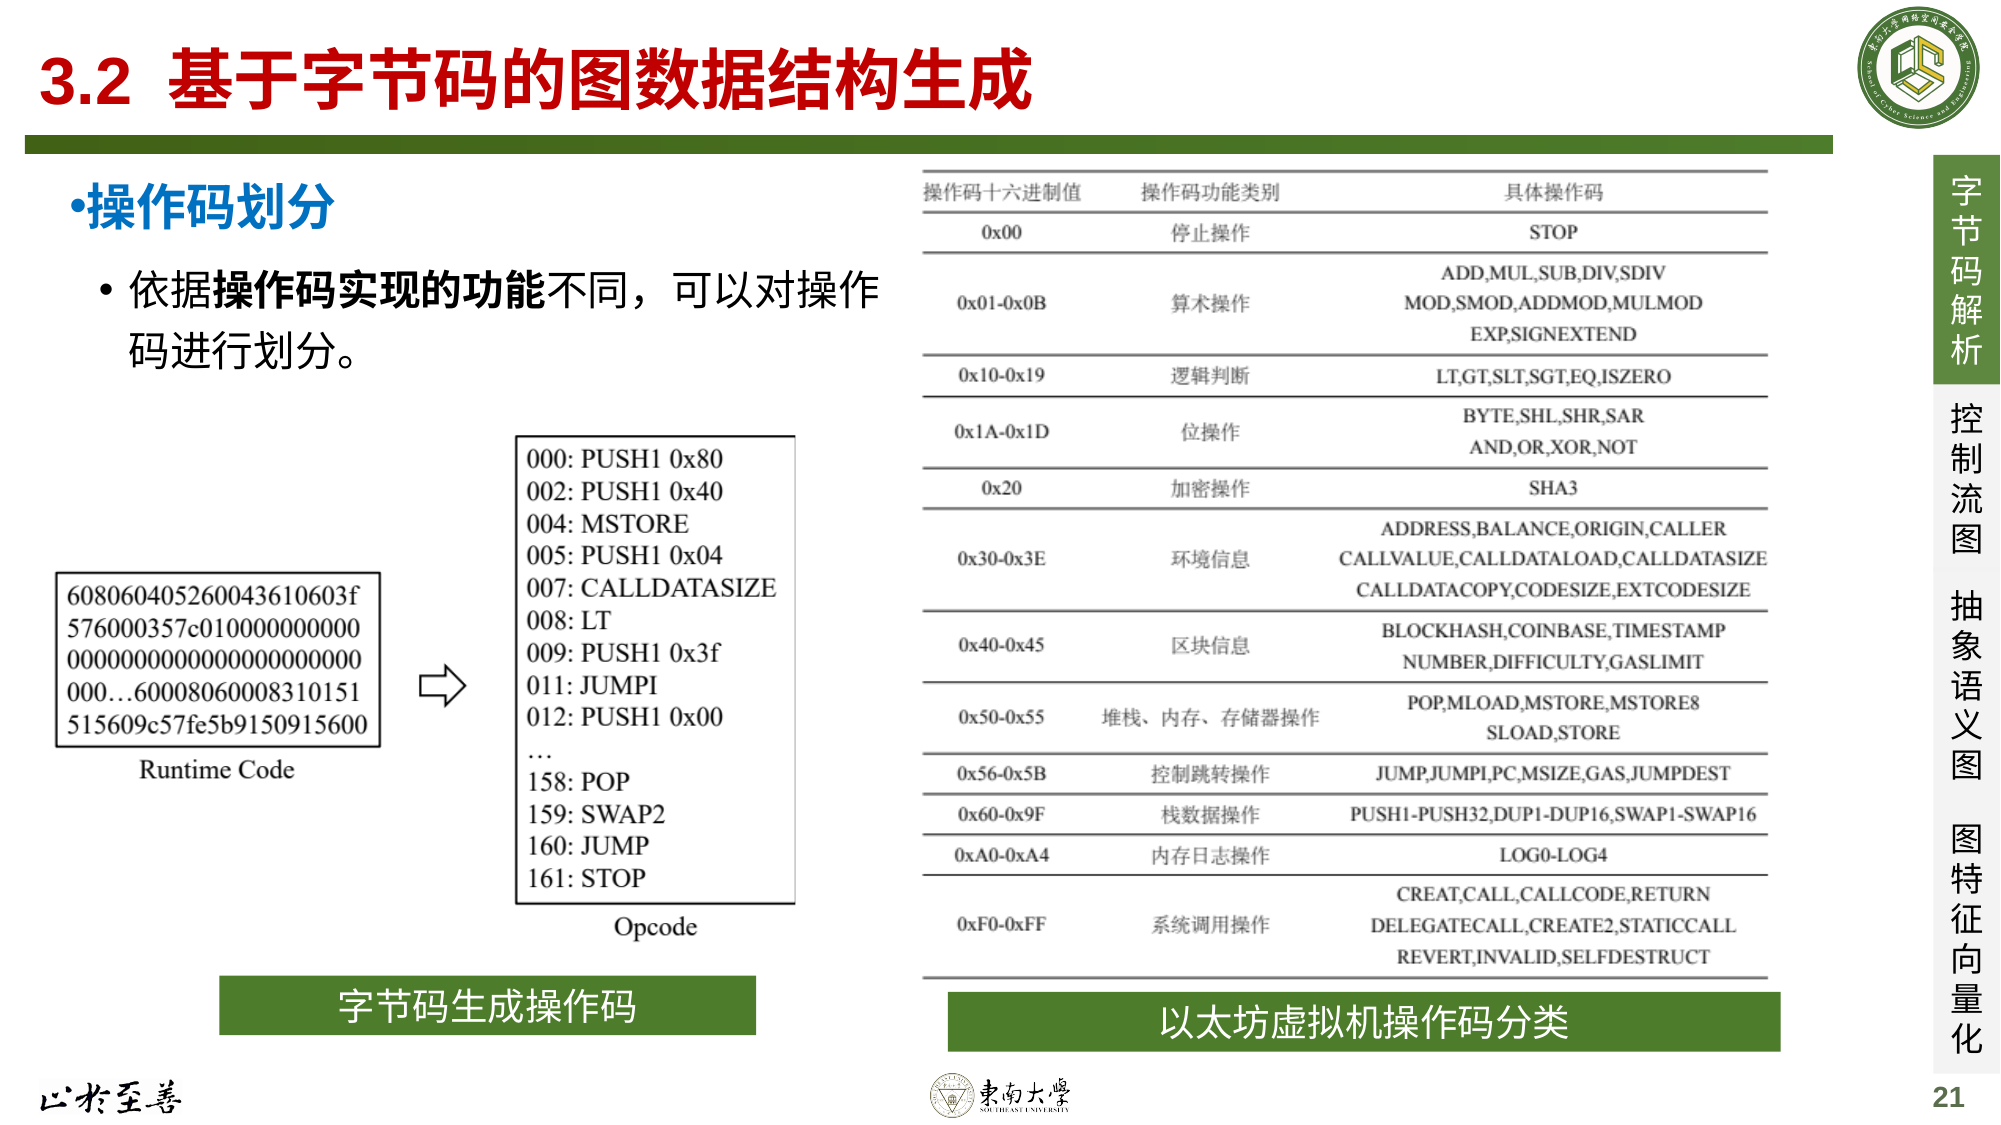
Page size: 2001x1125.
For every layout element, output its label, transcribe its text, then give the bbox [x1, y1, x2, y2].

text_box 抽象语义图 [1932, 566, 2000, 801]
picture [1855, 4, 1981, 130]
text_box 字节码解析 [1932, 154, 2000, 385]
list 操作码划分 依据操作码实现的功能不同，可以对操作码进行划分。 [24, 167, 913, 434]
text_box 图特征向量化 [1932, 801, 2000, 1075]
picture [39, 1078, 182, 1115]
text_box 控制流图 [1932, 385, 2000, 566]
picture [913, 156, 1781, 986]
picture [930, 1073, 1070, 1118]
title 3.2 基于字节码的图数据结构生成 [24, 27, 1830, 129]
picture [44, 433, 806, 958]
text_box 以太坊虚拟机操作码分类 [947, 991, 1781, 1052]
text_box 字节码生成操作码 [219, 975, 757, 1036]
